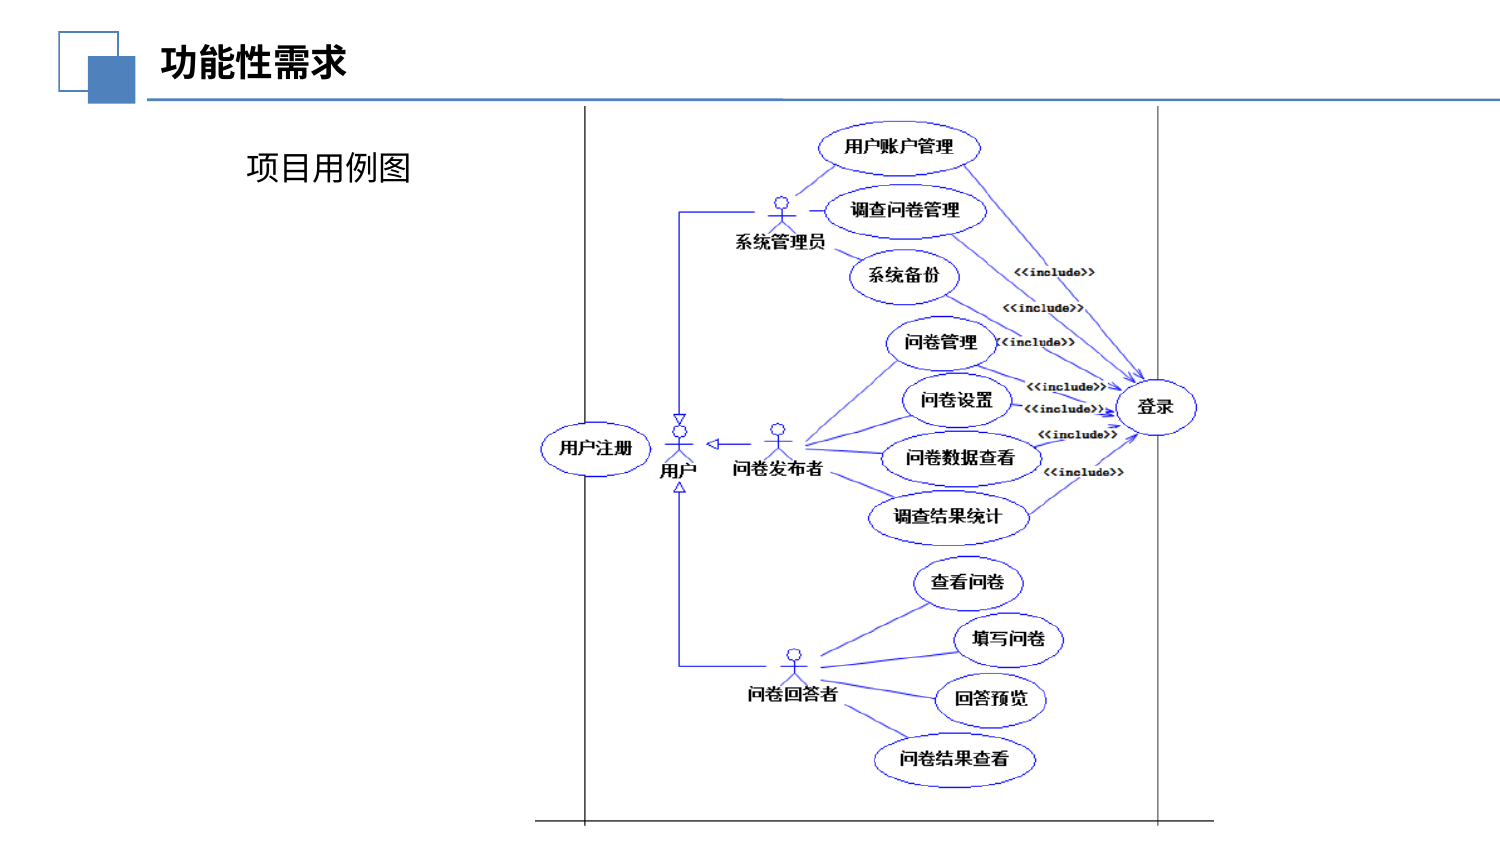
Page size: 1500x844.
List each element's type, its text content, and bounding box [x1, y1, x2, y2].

picture [535, 106, 1214, 826]
text_box 项目用例图 [210, 139, 448, 190]
text_box 功能性需求 [145, 32, 680, 97]
